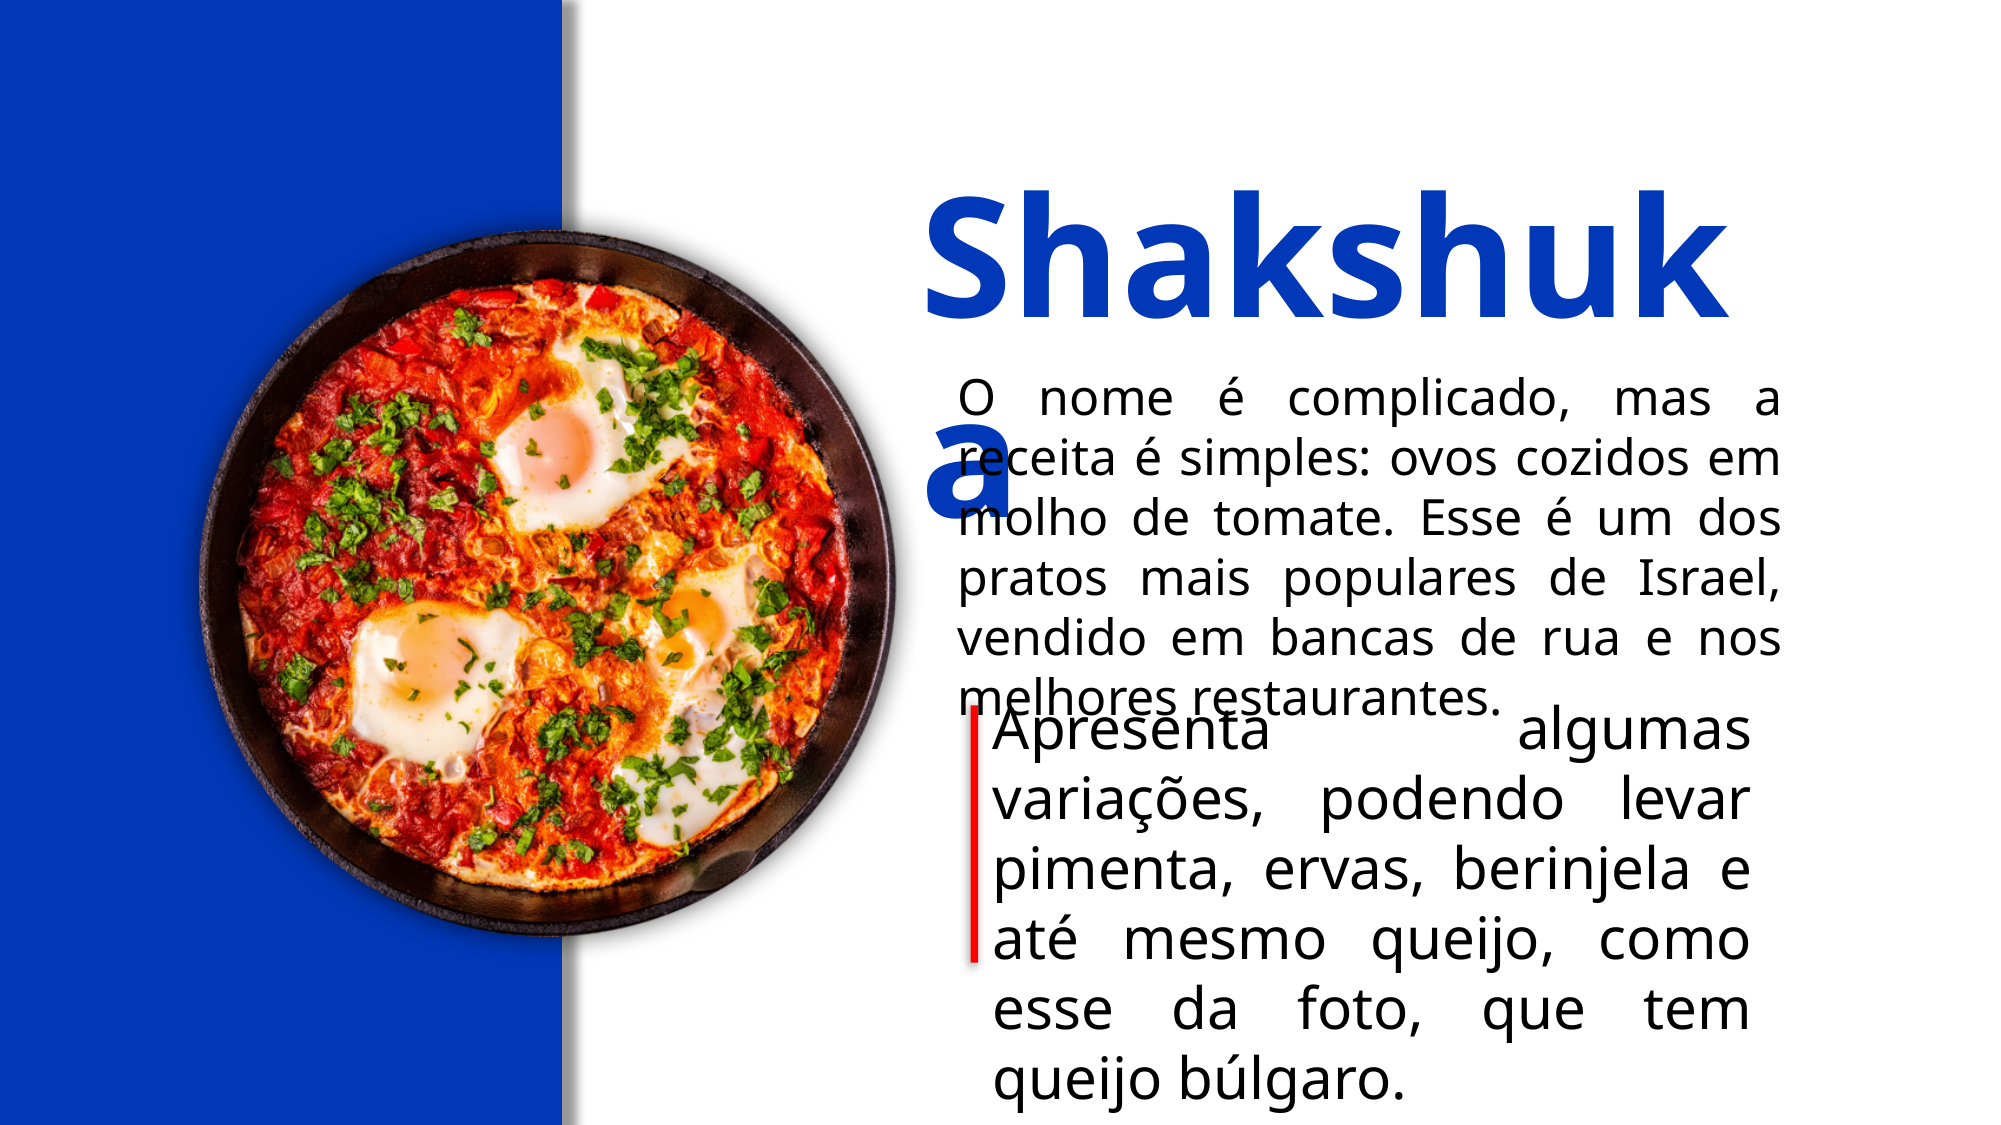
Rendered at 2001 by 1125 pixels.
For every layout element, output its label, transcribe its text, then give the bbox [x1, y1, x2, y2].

text_box [0, 0, 562, 1125]
picture [194, 230, 901, 937]
text_box Shakshuka [905, 143, 1840, 559]
text_box O nome é complicado, mas a receita é simples: ovos cozidos em molho de tomate. Esse é um dos pratos mais populares de Israel, vendido em bancas de rua e nos melhores restaurantes. [943, 357, 1798, 733]
text_box Apresenta algumas variações, podendo levar pimenta, ervas, berinjela e até mesmo queijo, como esse da foto, que tem queijo búlgaro. [978, 683, 1767, 1119]
text_box [970, 705, 979, 963]
